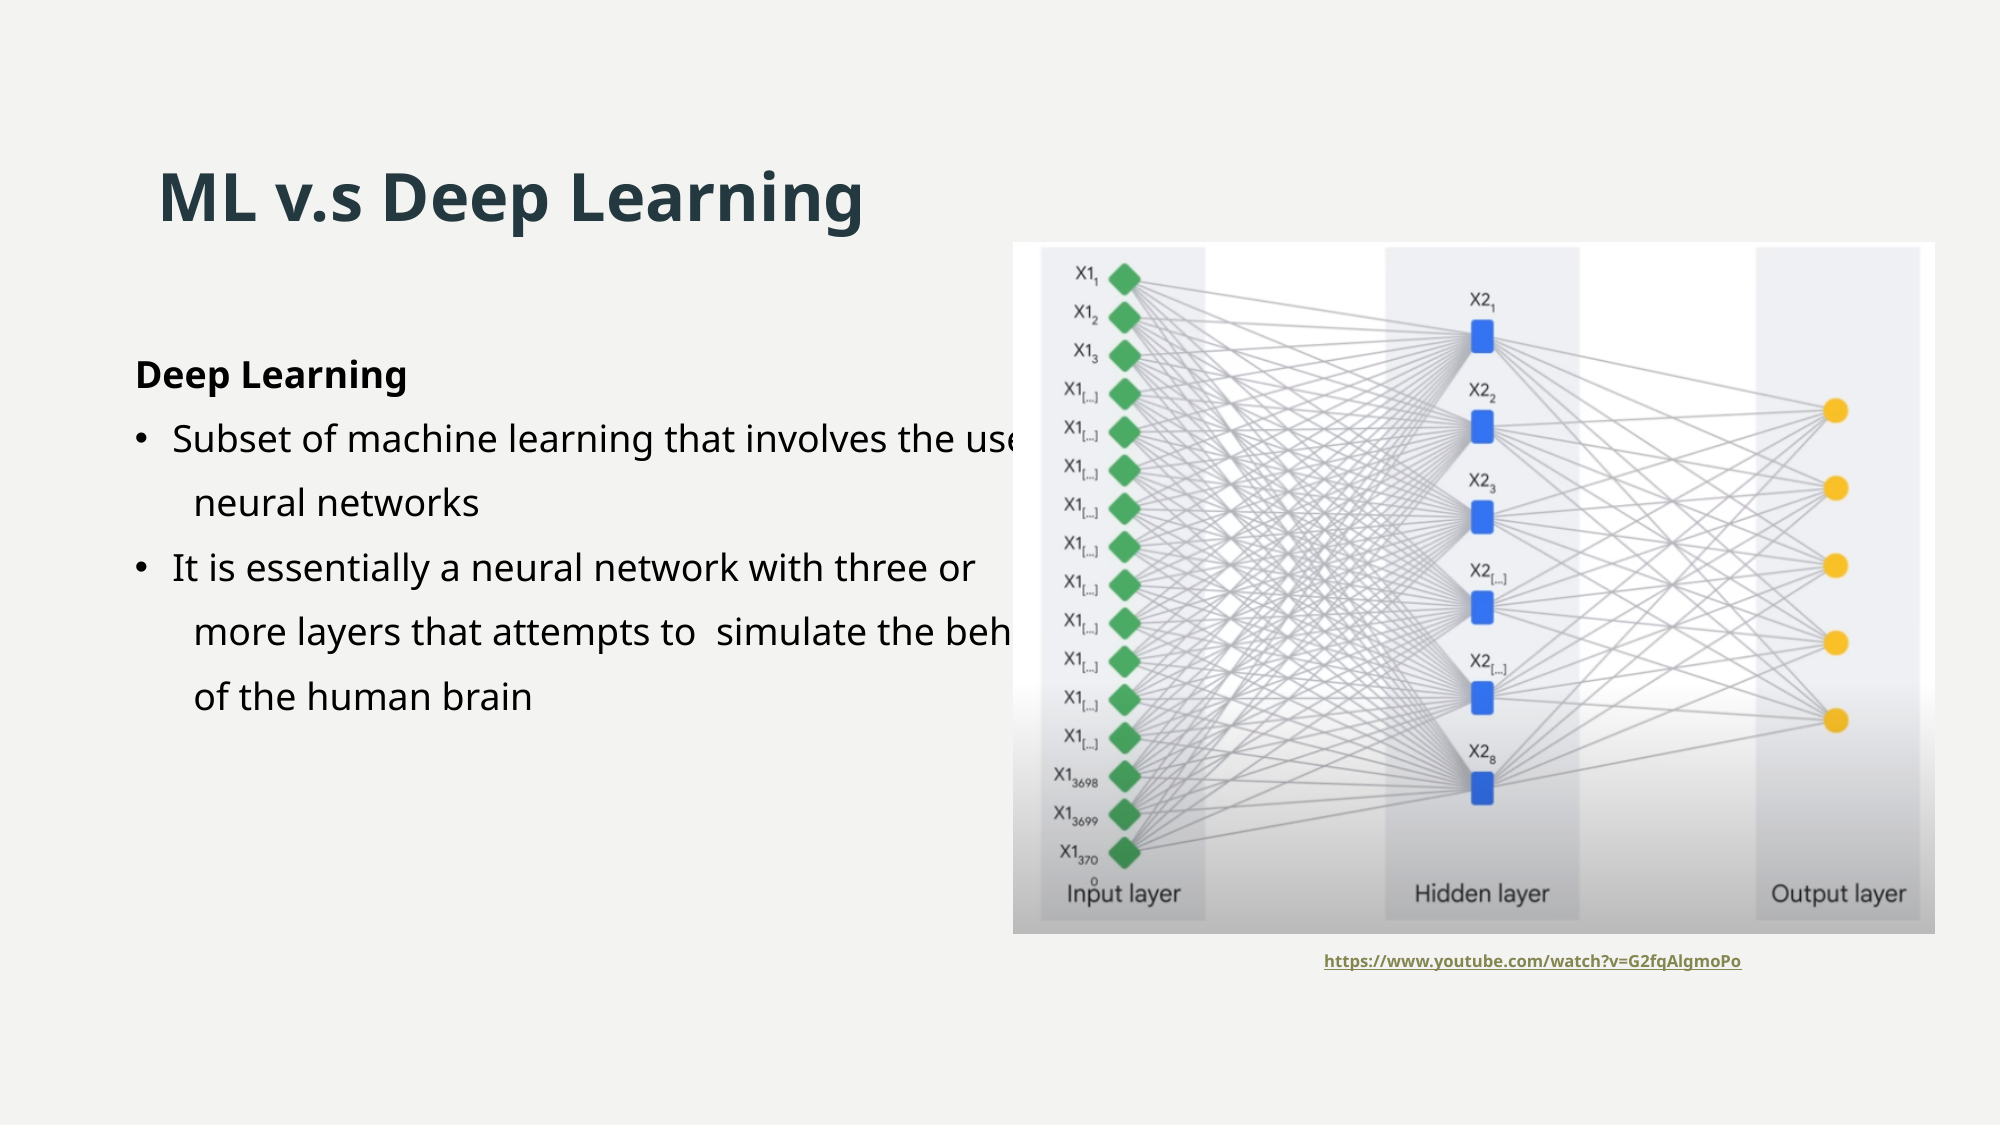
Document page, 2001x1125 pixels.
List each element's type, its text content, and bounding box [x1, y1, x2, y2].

picture [1012, 241, 1936, 935]
title ML v.s Deep Learning [142, 96, 1858, 243]
list Deep Learning Subset of machine learning that involves the use of neural networks It is essentially a neural network with three or more layers that attempts to simulate the behavior of the human brain [82, 334, 1796, 975]
text_box https://www.youtube.com/watch?v=G2fqAlgmoPo [1159, 943, 2000, 1002]
